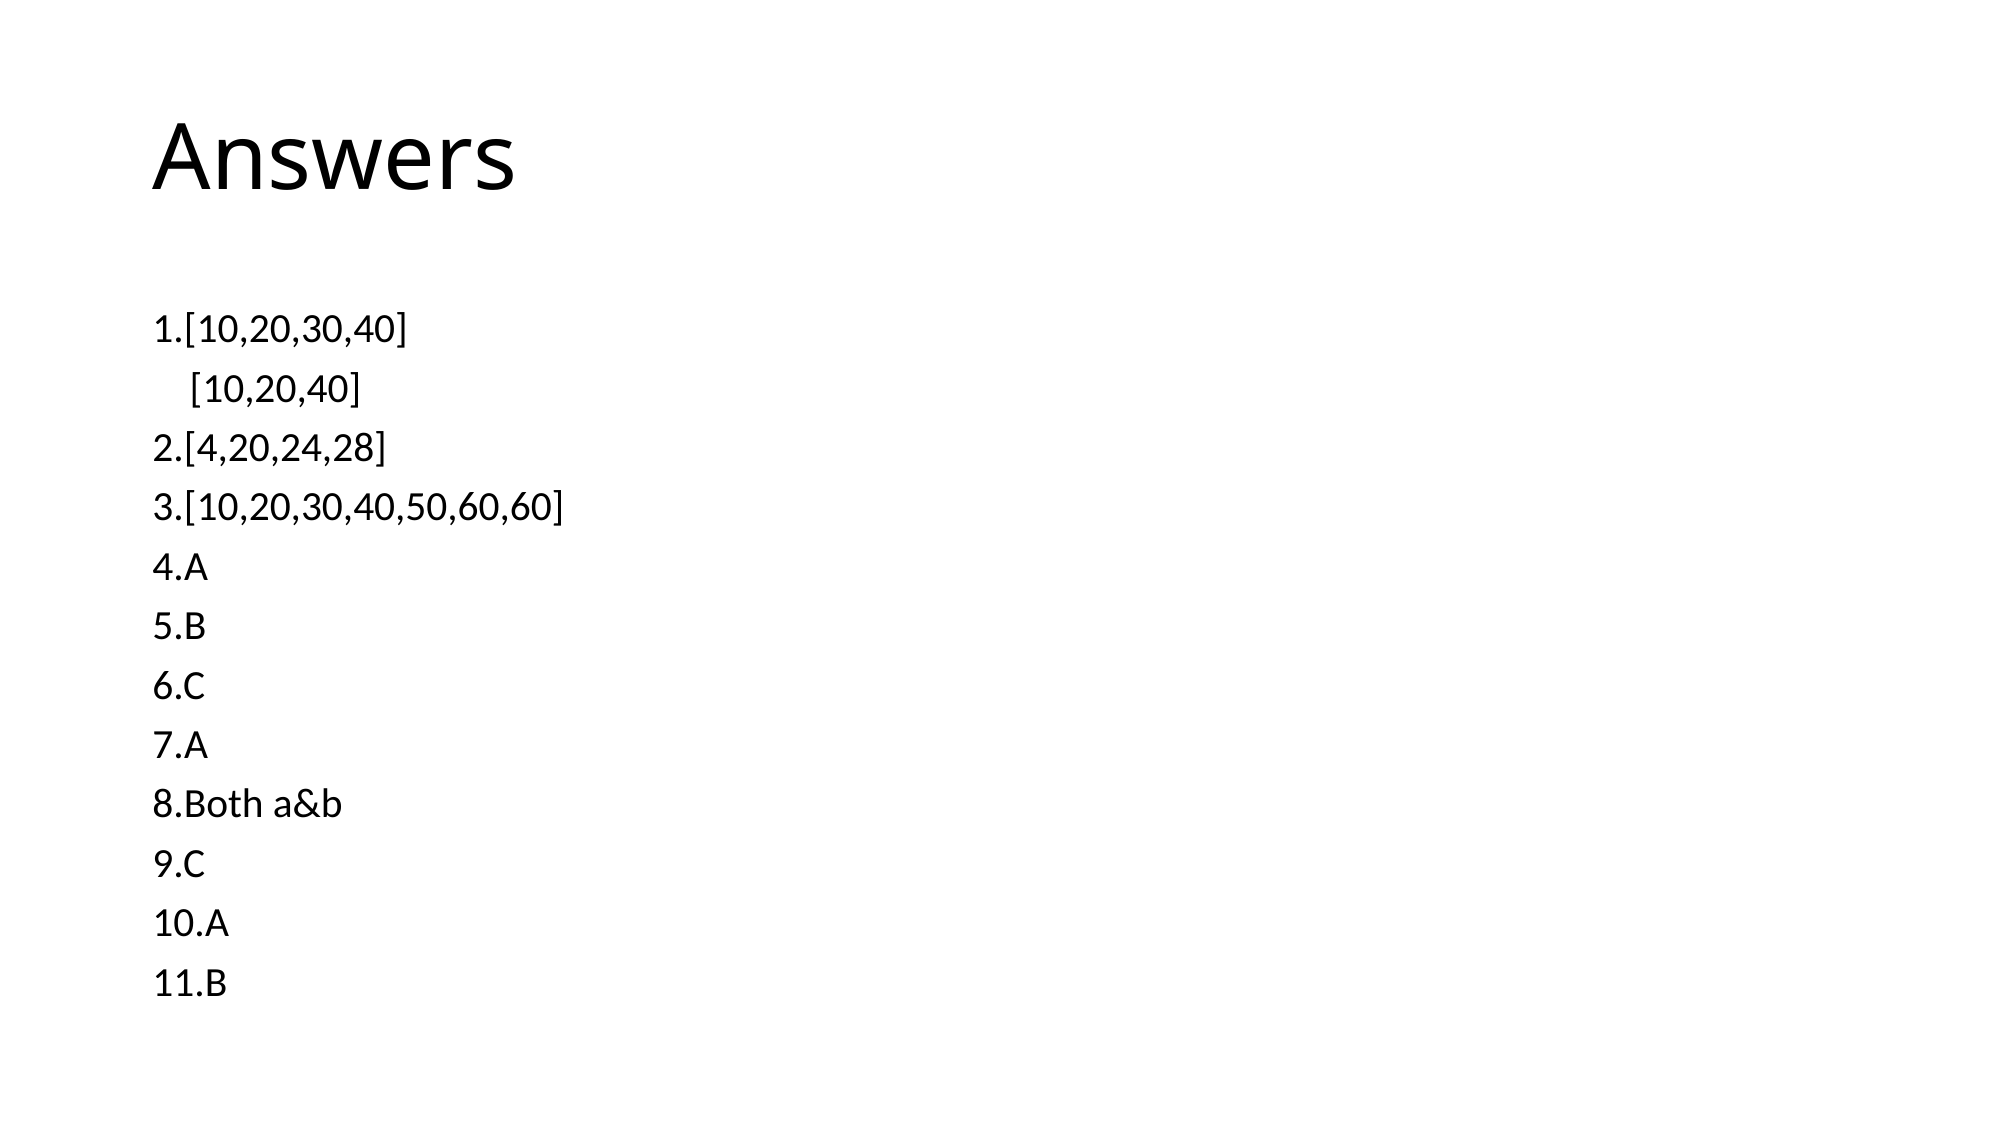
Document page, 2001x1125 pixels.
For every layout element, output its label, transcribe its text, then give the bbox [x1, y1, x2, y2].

list 1.[10,20,30,40] [10,20,40] 2.[4,20,24,28] 3.[10,20,30,40,50,60,60] 4.A 5.B 6.C 7.A 8.Both a&b 9.C 10.A 11.B [137, 299, 1863, 1014]
title Answers [137, 50, 1863, 269]
